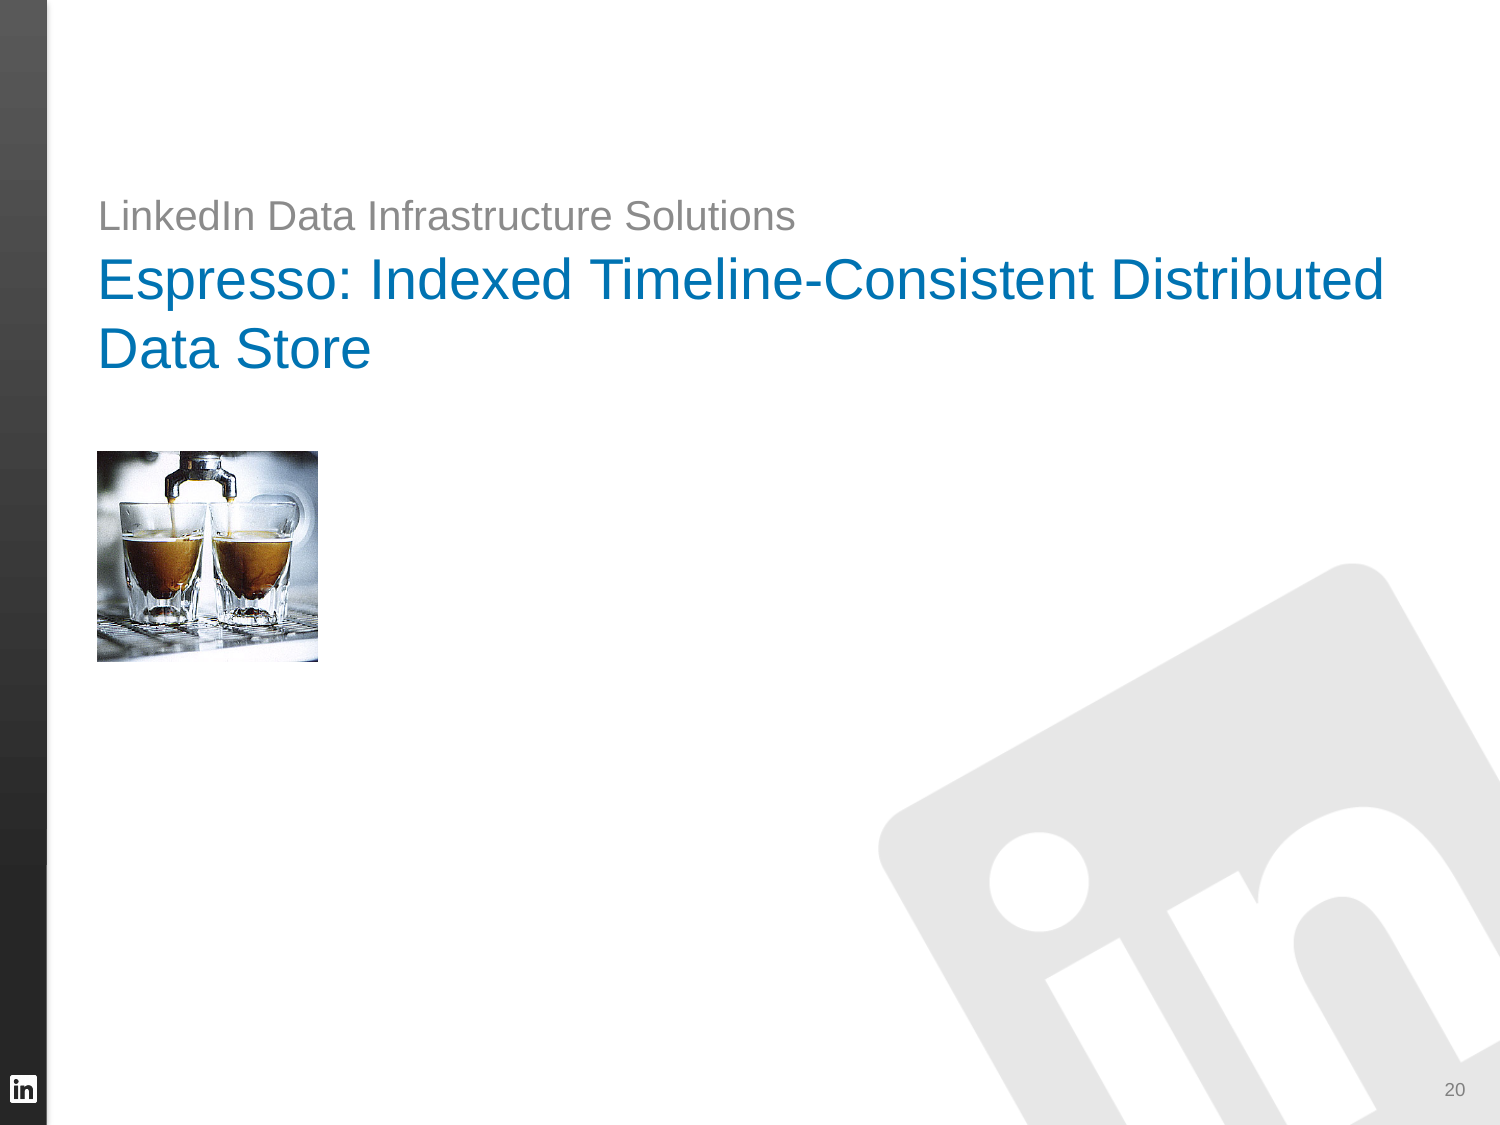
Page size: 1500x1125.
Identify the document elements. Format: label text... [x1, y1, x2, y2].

picture [97, 450, 318, 662]
list LinkedIn Data Infrastructure Solutions [97, 0, 1373, 247]
picture [10, 1075, 37, 1103]
title Espresso: Indexed Timeline-Consistent Distributed Data Store [97, 234, 1480, 458]
slide_number 20 [1130, 1059, 1481, 1120]
